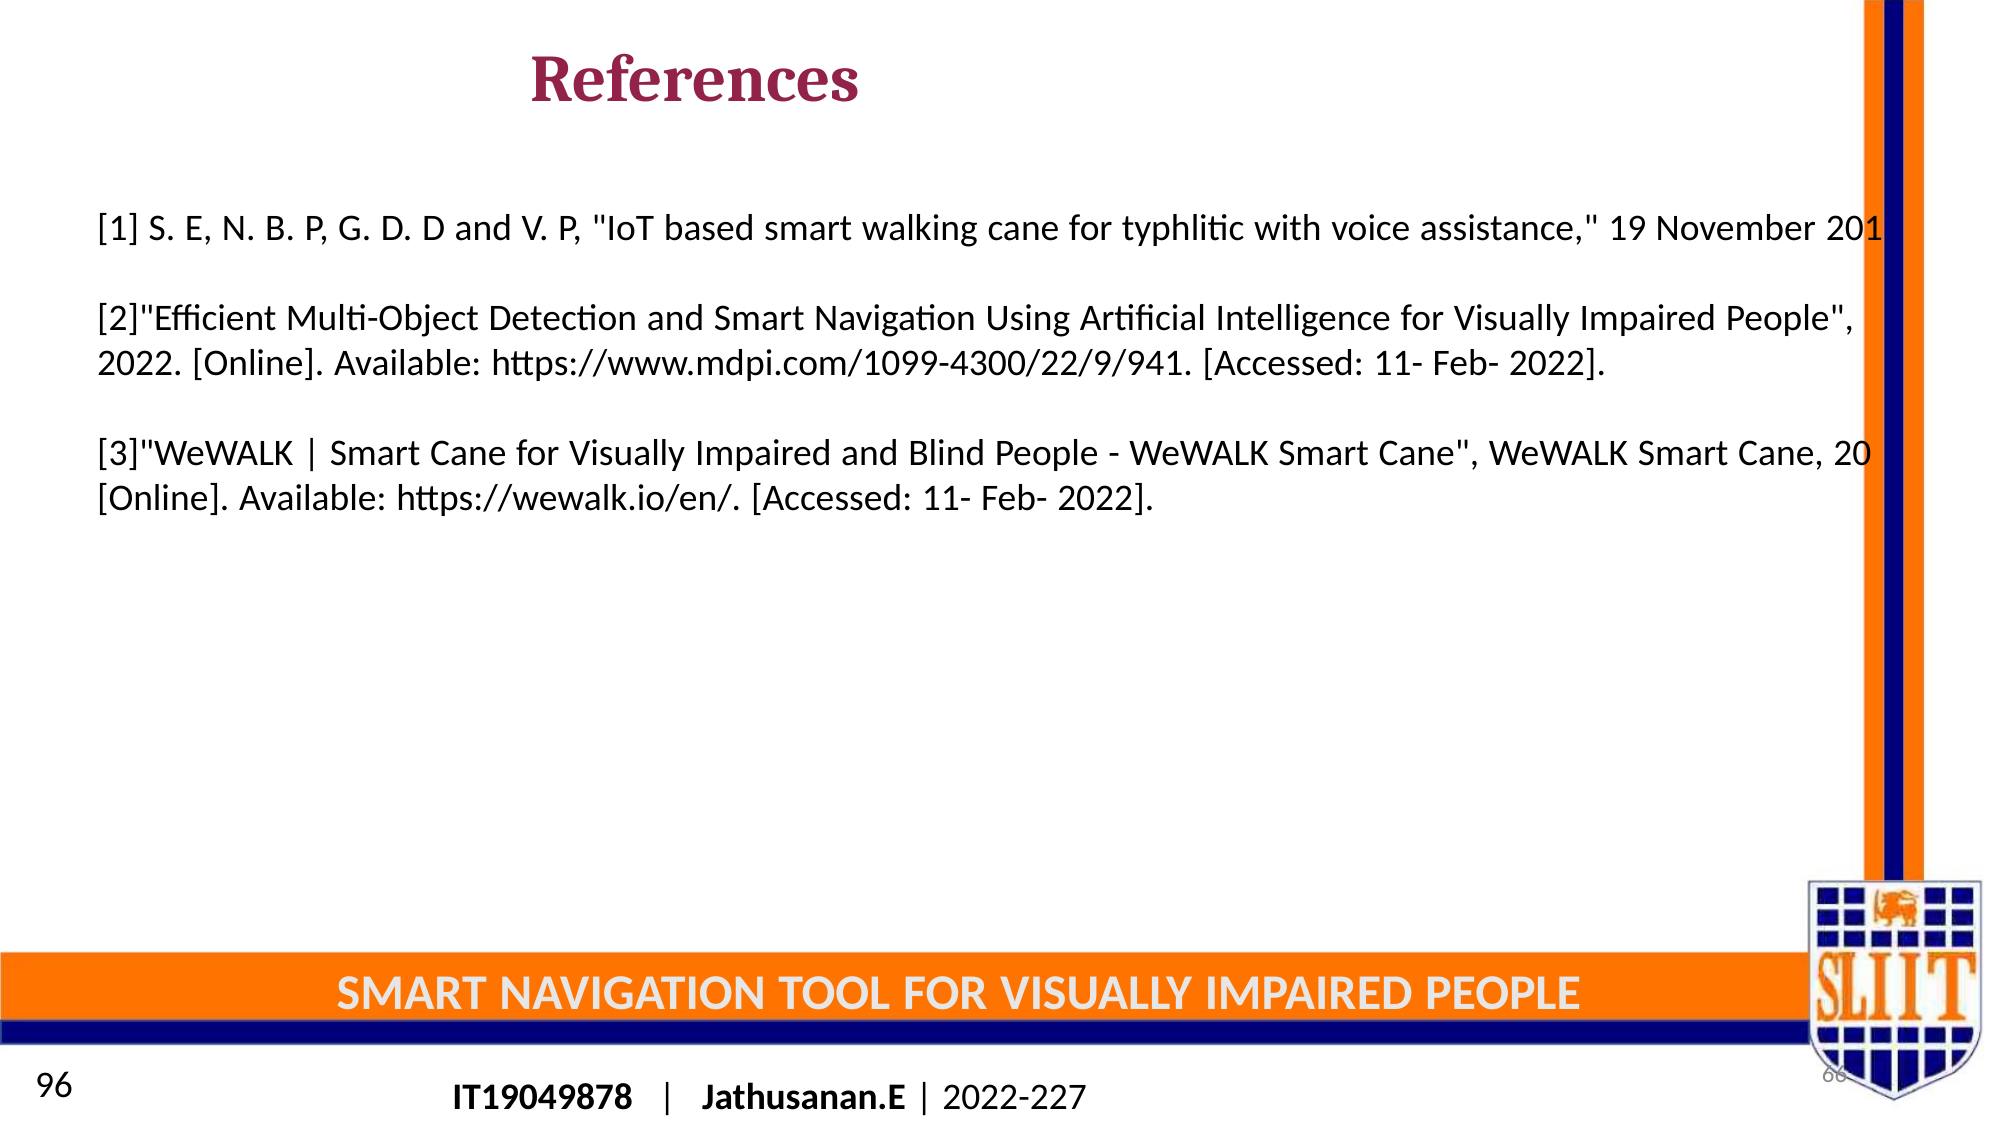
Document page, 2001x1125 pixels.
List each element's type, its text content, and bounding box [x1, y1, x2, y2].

text_box SMART NAVIGATION TOOL FOR VISUALLY IMPAIRED PEOPLE [336, 969, 1617, 1020]
text_box [3]"WeWALK | Smart Cane for Visually Impaired and Blind People - WeWALK Smart Cane", WeWALK Smart Cane, 20 [Online]. Available: https://wewalk.io/en/. [Accessed: 11- Feb- 2022]. [97, 435, 1888, 519]
text_box 96 [35, 1067, 98, 1106]
text_box 66 [1821, 1062, 1873, 1088]
text_box [0, 0, 2000, 1125]
text_box [2]"Efficient Multi-Object Detection and Smart Navigation Using Artificial Intelligence for Visually Impaired People", 2022. [Online]. Available: https://www.mdpi.com/1099-4300/22/9/941. [Accessed: 11- Feb- 2022]. [97, 300, 1875, 384]
text_box References [530, 36, 897, 115]
text_box IT19049878 | Jathusanan.E | 2022-227 [452, 1079, 1109, 1117]
text_box [1] S. E, N. B. P, G. D. D and V. P, "IoT based smart walking cane for typhlitic with voice assistance," 19 November 201 [97, 210, 1899, 249]
